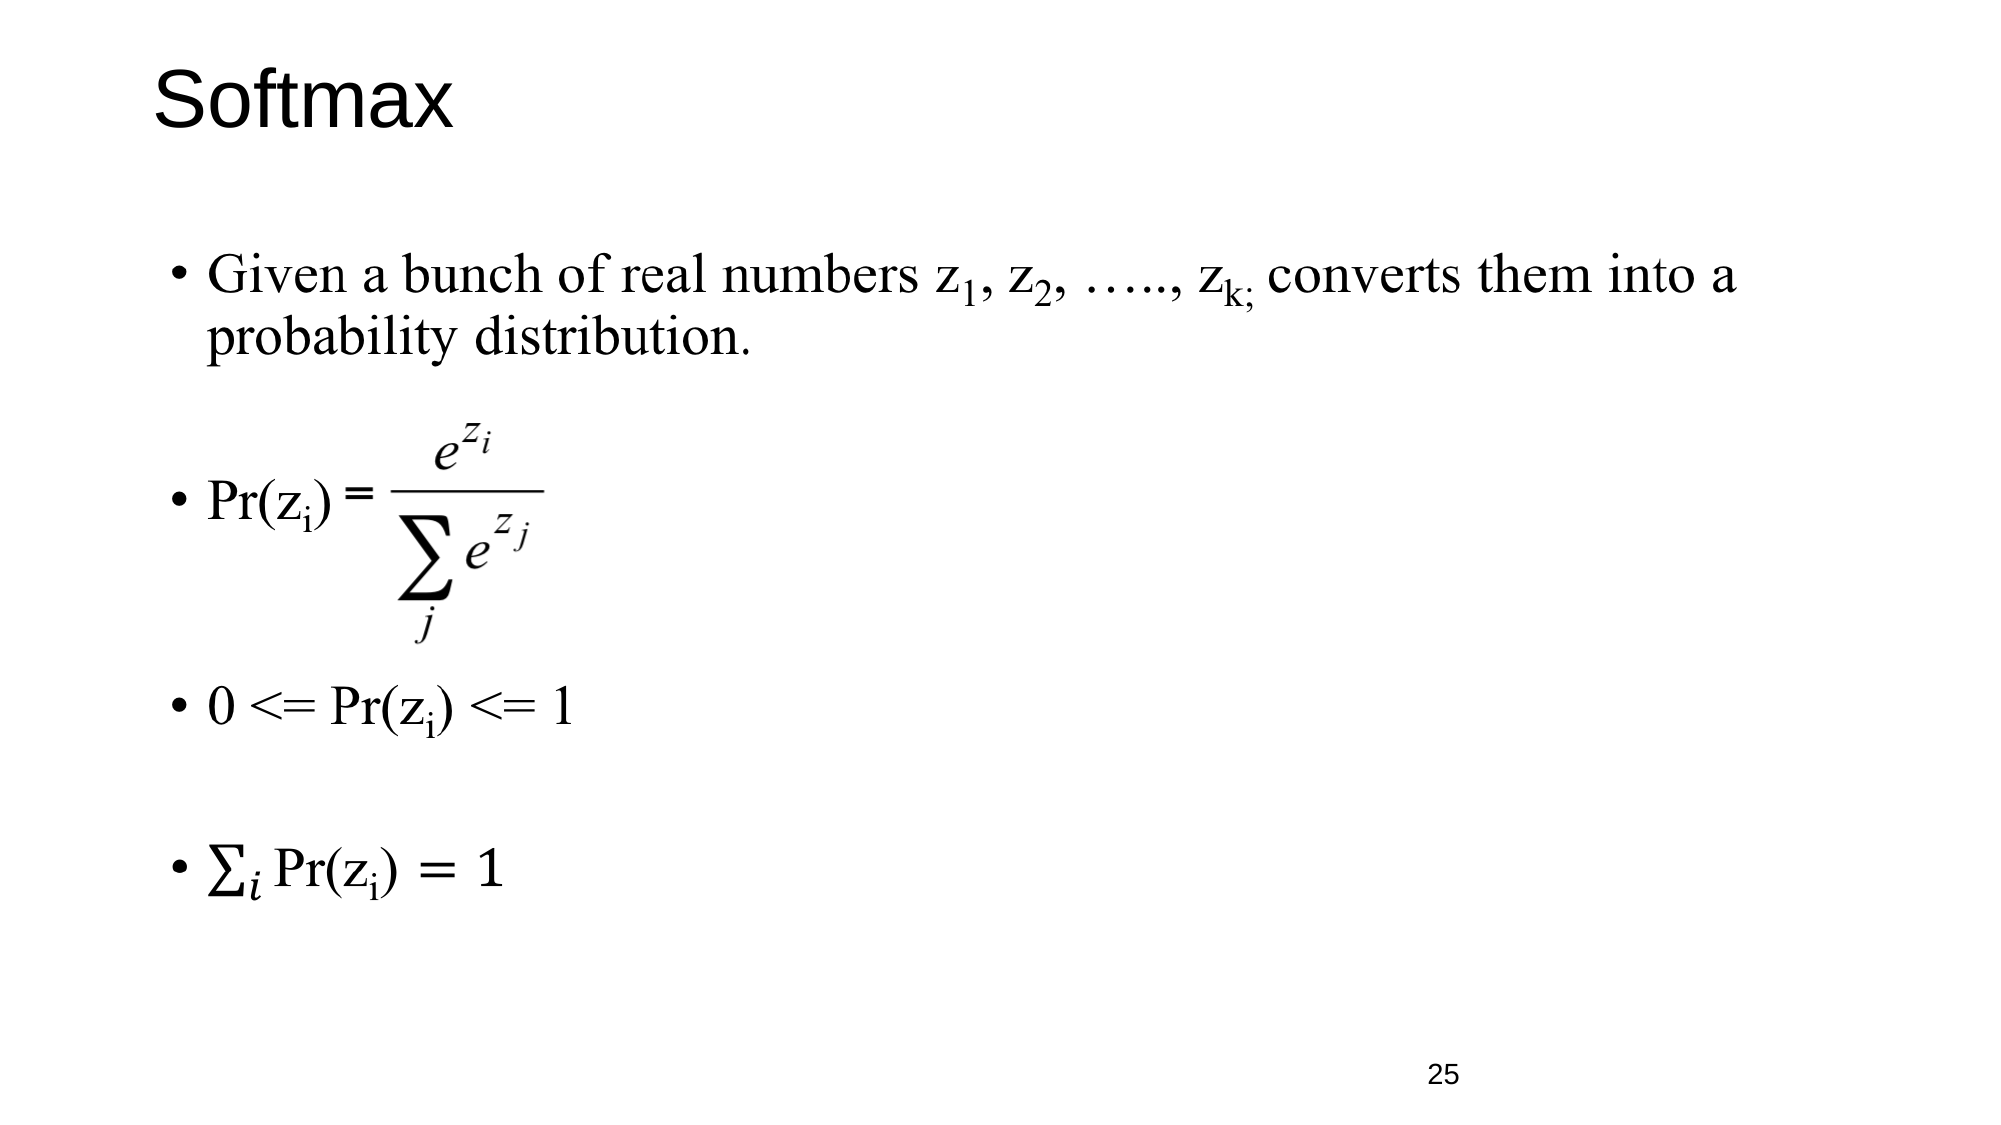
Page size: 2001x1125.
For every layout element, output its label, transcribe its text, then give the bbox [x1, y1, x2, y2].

slide_number ‹#› [1412, 1042, 1863, 1103]
list [137, 218, 1863, 1073]
title Softmax [137, 56, 1863, 147]
picture [323, 395, 924, 677]
